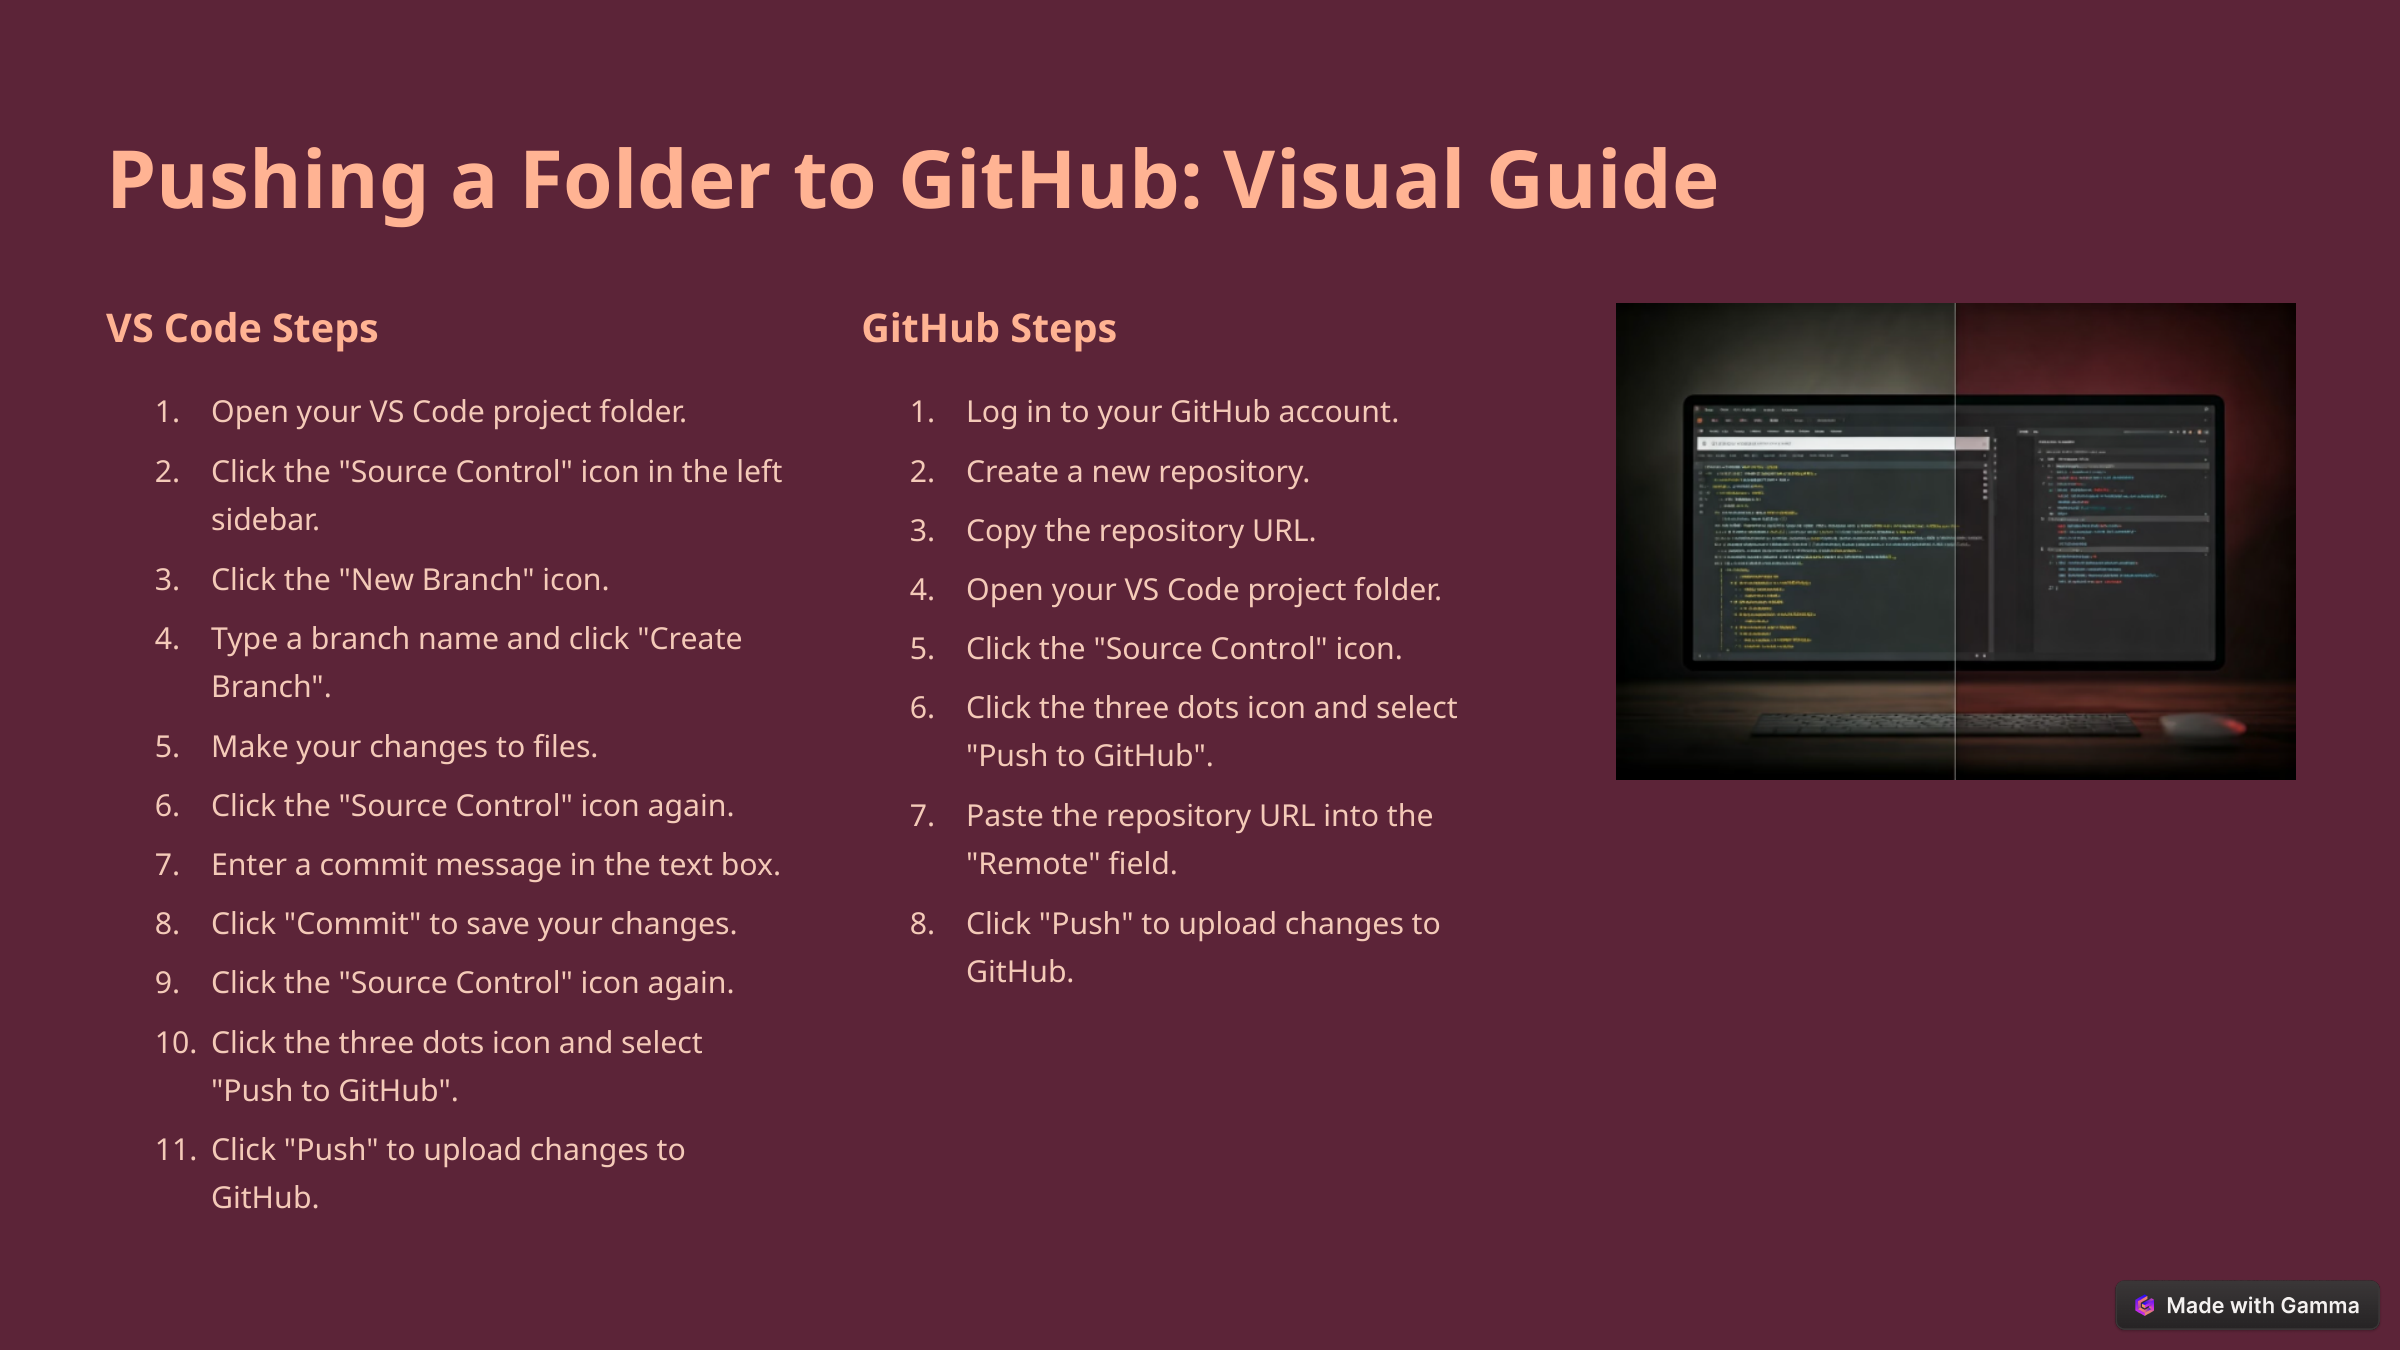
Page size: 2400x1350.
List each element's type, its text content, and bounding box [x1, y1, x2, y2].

text_box Click "Commit" to save your changes. [154, 892, 786, 942]
text_box Click the "Source Control" icon again. [154, 952, 786, 1001]
text_box Click the "Source Control" icon. [909, 618, 1541, 667]
text_box Pushing a Folder to GitHub: Visual Guide [106, 123, 1669, 225]
text_box Open your VS Code project folder. [154, 381, 786, 430]
picture [2106, 1271, 2389, 1339]
text_box Open your VS Code project folder. [909, 558, 1541, 608]
text_box GitHub Steps [861, 300, 1267, 351]
text_box Click "Push" to upload changes to GitHub. [909, 892, 1541, 990]
text_box Click the "New Branch" icon. [154, 548, 786, 597]
text_box Click the three dots icon and select "Push to GitHub". [909, 677, 1541, 775]
text_box Click the "Source Control" icon in the left sidebar. [154, 440, 786, 538]
text_box Copy the repository URL. [909, 499, 1541, 549]
text_box Create a new repository. [909, 440, 1541, 489]
text_box VS Code Steps [106, 300, 512, 351]
text_box Click the "Source Control" icon again. [154, 774, 786, 823]
text_box Click "Push" to upload changes to GitHub. [154, 1119, 786, 1217]
picture [1616, 303, 2296, 780]
text_box Enter a commit message in the text box. [154, 833, 786, 883]
text_box Click the three dots icon and select "Push to GitHub". [154, 1011, 786, 1109]
text_box Type a branch name and click "Create Branch". [154, 607, 786, 705]
text_box Make your changes to files. [154, 715, 786, 764]
text_box Paste the repository URL into the "Remote" field. [909, 785, 1541, 883]
text_box Log in to your GitHub account. [909, 381, 1541, 430]
